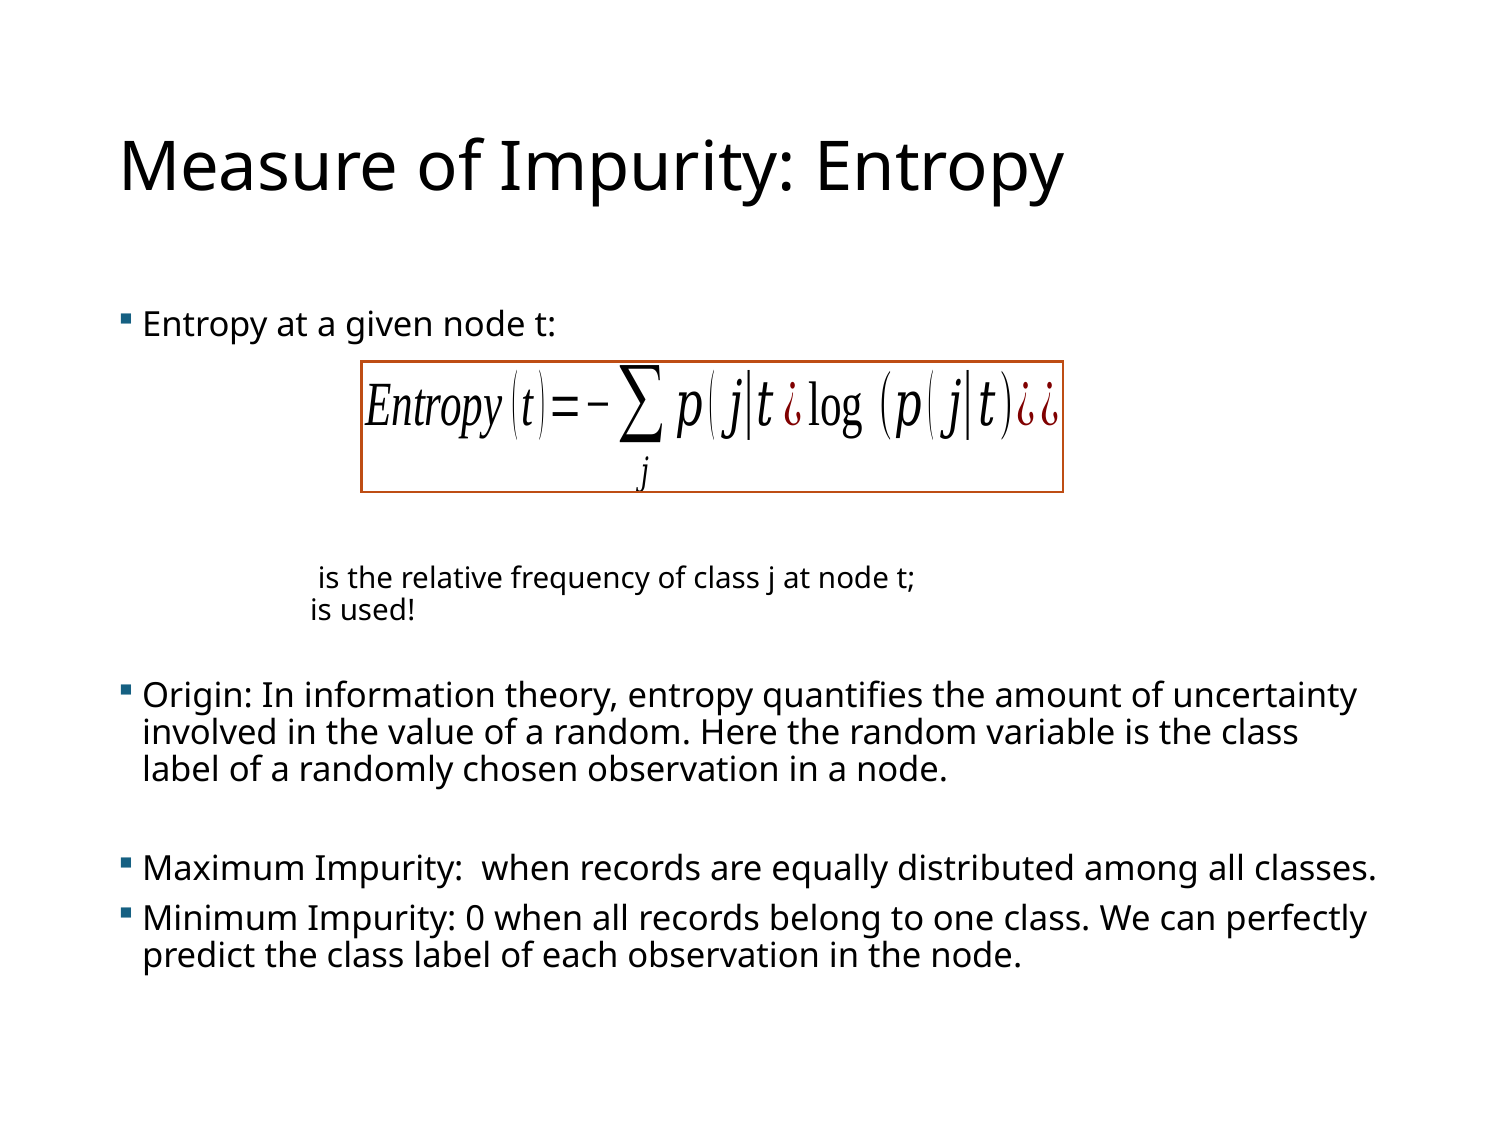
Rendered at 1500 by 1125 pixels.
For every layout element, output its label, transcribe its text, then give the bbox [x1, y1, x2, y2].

title Measure of Impurity: Entropy [103, 59, 1397, 278]
